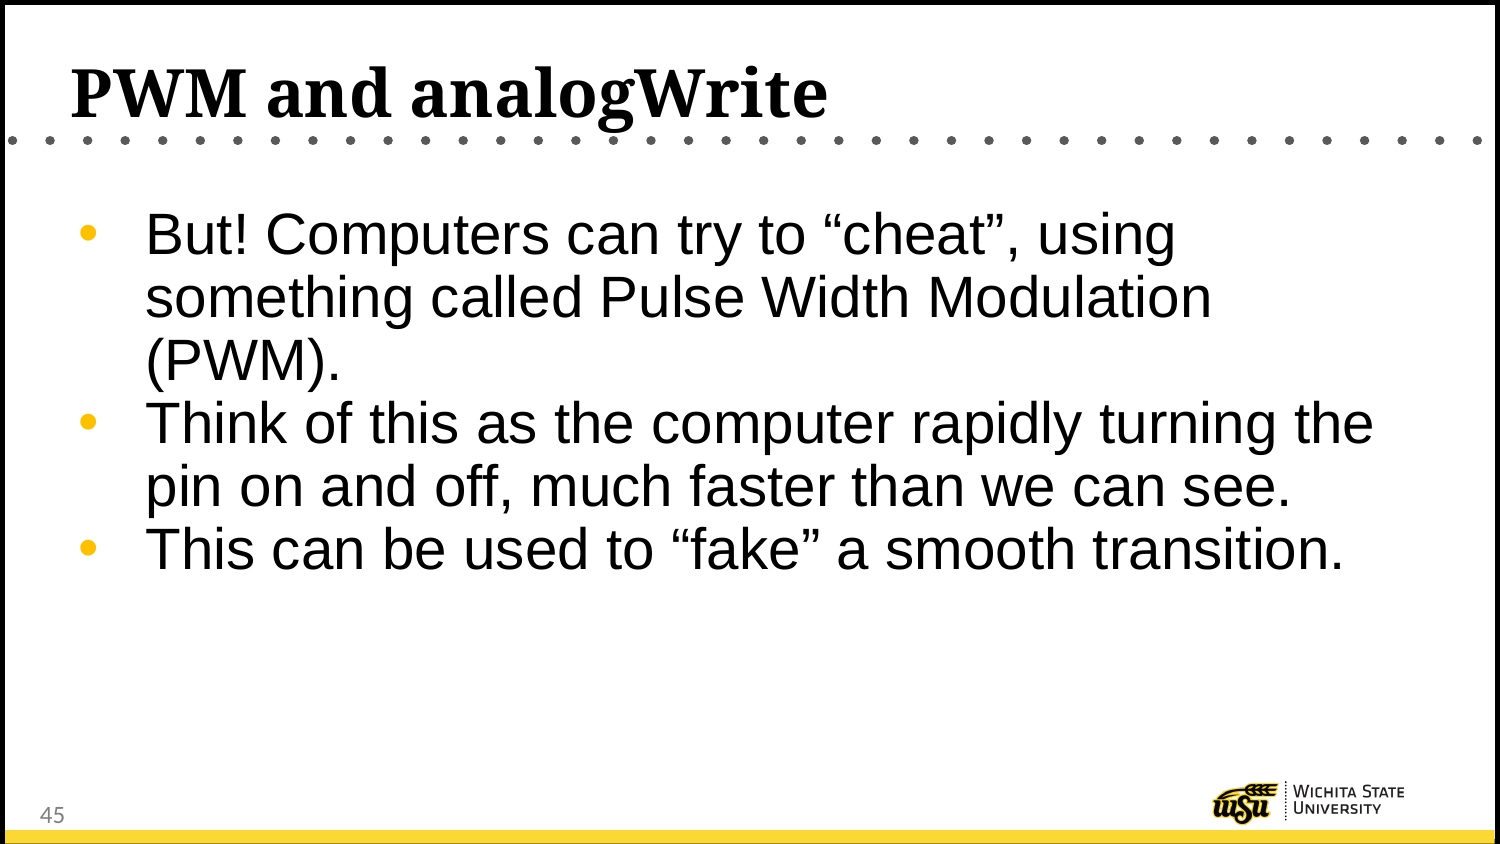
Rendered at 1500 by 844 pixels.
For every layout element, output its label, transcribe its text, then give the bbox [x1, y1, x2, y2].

title PWM and analogWrite [55, 33, 1450, 138]
picture [1212, 781, 1404, 825]
list But! Computers can try to “cheat”, using something called Pulse Width Modulation (PWM). Think of this as the computer rapidly turning the pin on and off, much faster than we can see. This can be used to “fake” a smooth transition. [55, 196, 1406, 754]
